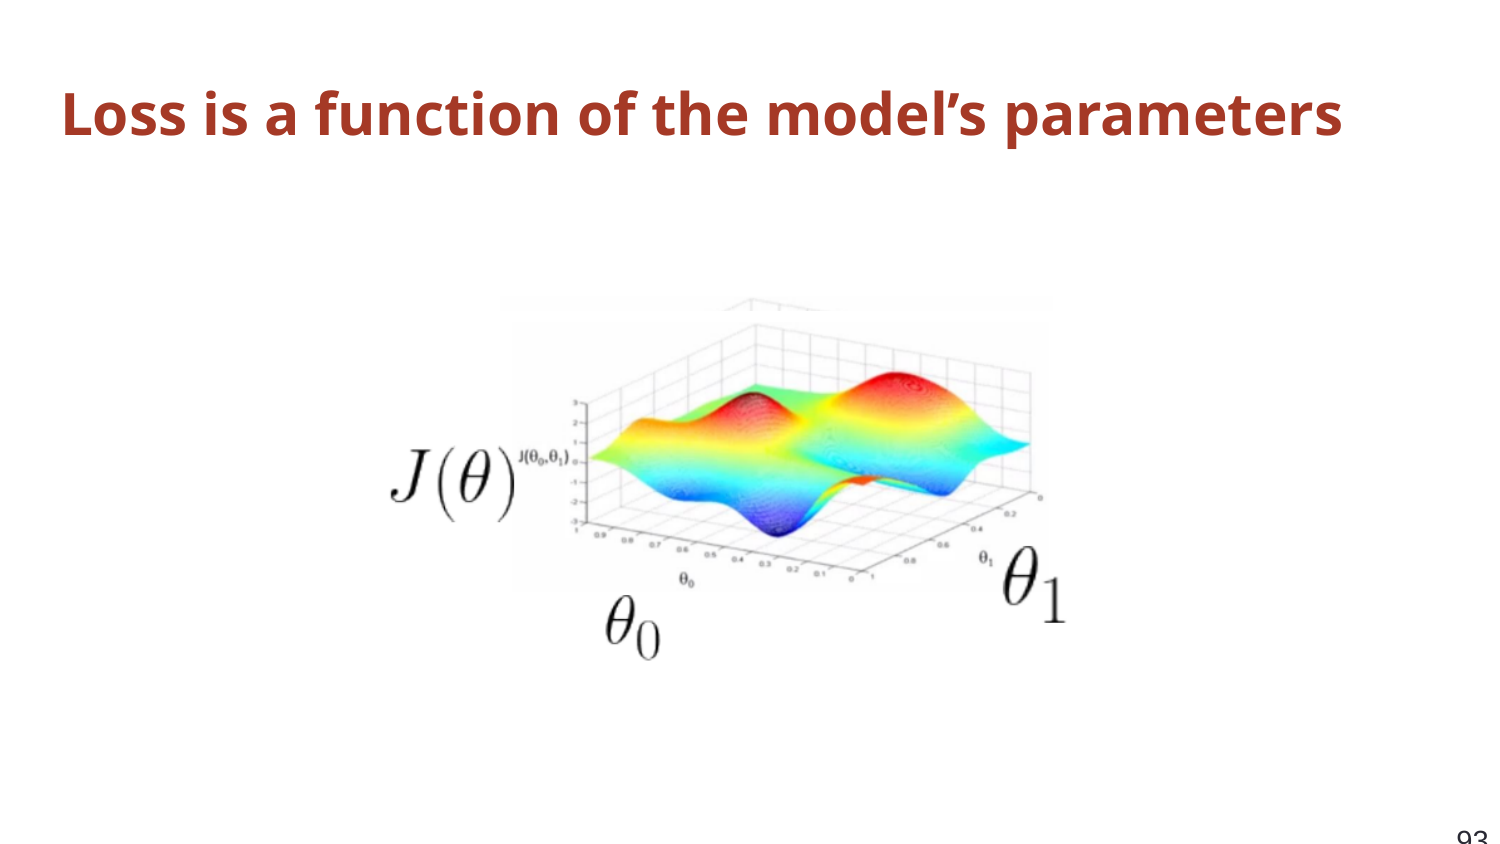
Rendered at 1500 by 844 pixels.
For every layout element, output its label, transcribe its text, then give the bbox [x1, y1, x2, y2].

title Loss is a function of the model’s parameters [45, 31, 1394, 195]
slide_number 93 [1415, 814, 1500, 844]
picture [343, 285, 1096, 674]
